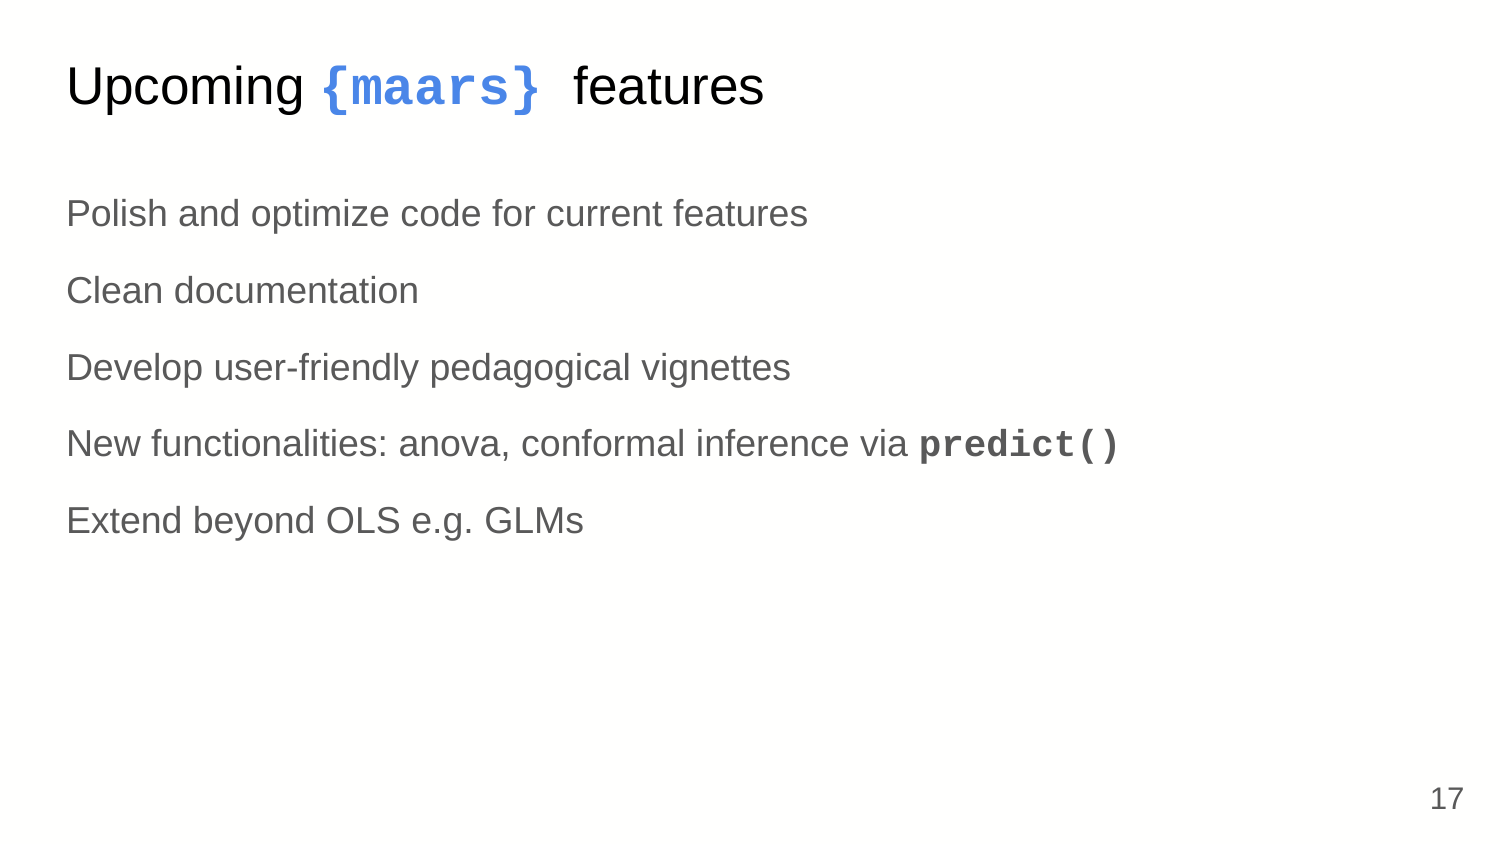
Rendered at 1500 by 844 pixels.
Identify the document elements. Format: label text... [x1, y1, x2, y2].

slide_number ‹#› [1389, 764, 1480, 830]
title Upcoming {maars} features [51, 36, 1449, 131]
list Polish and optimize code for current features Clean documentation Develop user-friendly pedagogical vignettes New functionalities: anova, conformal inference via predict() Extend beyond OLS e.g. GLMs [51, 167, 1449, 775]
